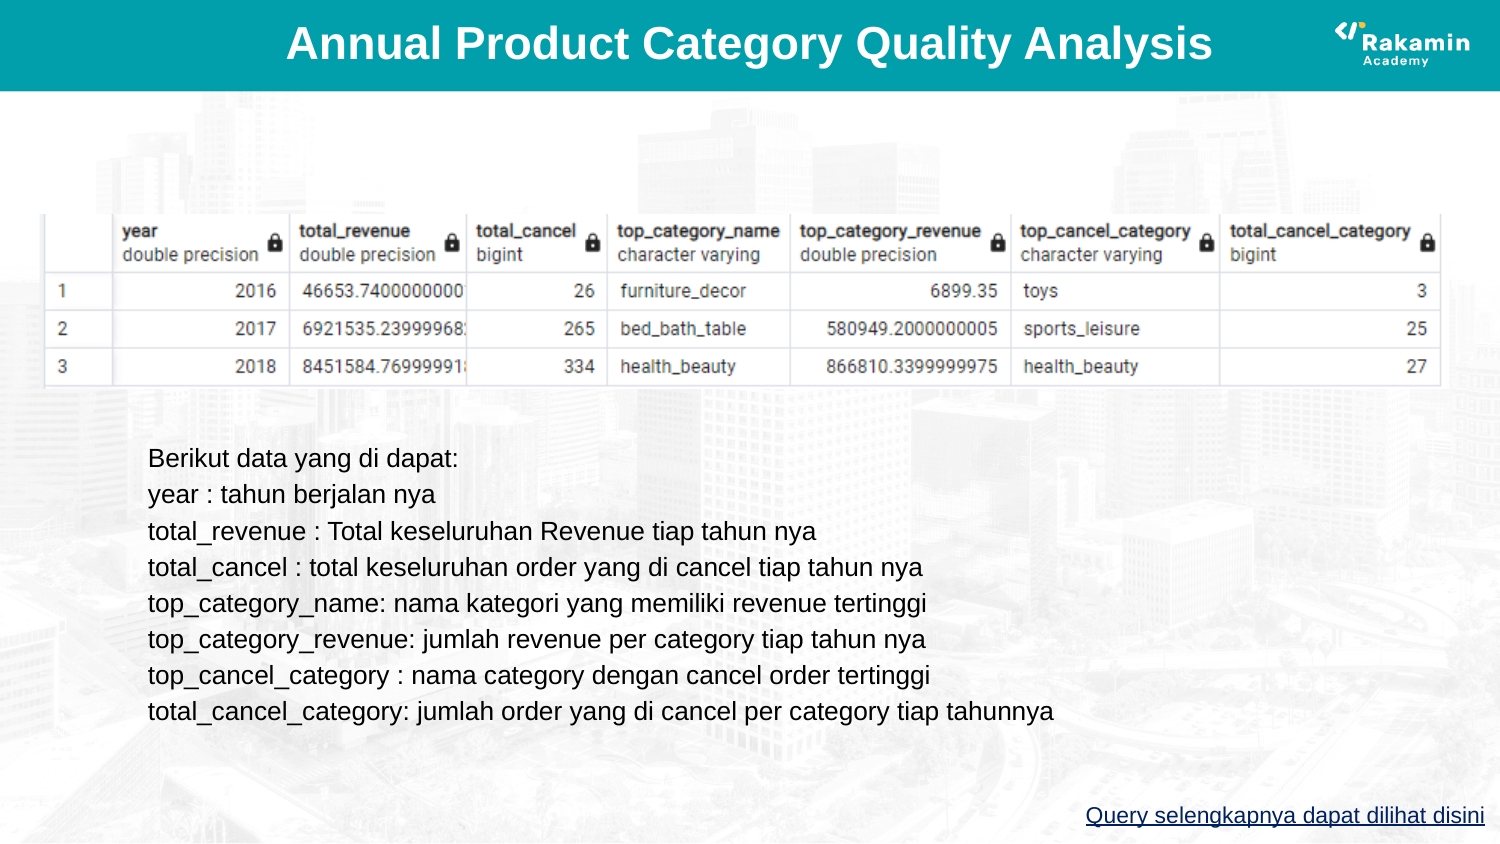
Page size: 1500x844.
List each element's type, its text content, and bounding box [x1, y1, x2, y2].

title Annual Product Category Quality Analysis [51, 0, 1449, 92]
picture [0, 0, 1500, 844]
text_box Query selengkapnya dapat dilihat disini [763, 757, 1500, 843]
list Berikut data yang di dapat: year : tahun berjalan nya total_revenue : Total keseluruhan Revenue tiap tahun nya total_cancel : total keseluruhan order yang di cancel tiap tahun nya top_category_name: nama kategori yang memiliki revenue tertinggi top_category_revenue: jumlah revenue per category tiap tahun nya top_cancel_category : nama category dengan cancel order tertinggi total_cancel_category: jumlah order yang di cancel per category tiap tahunnya [112, 421, 1376, 744]
